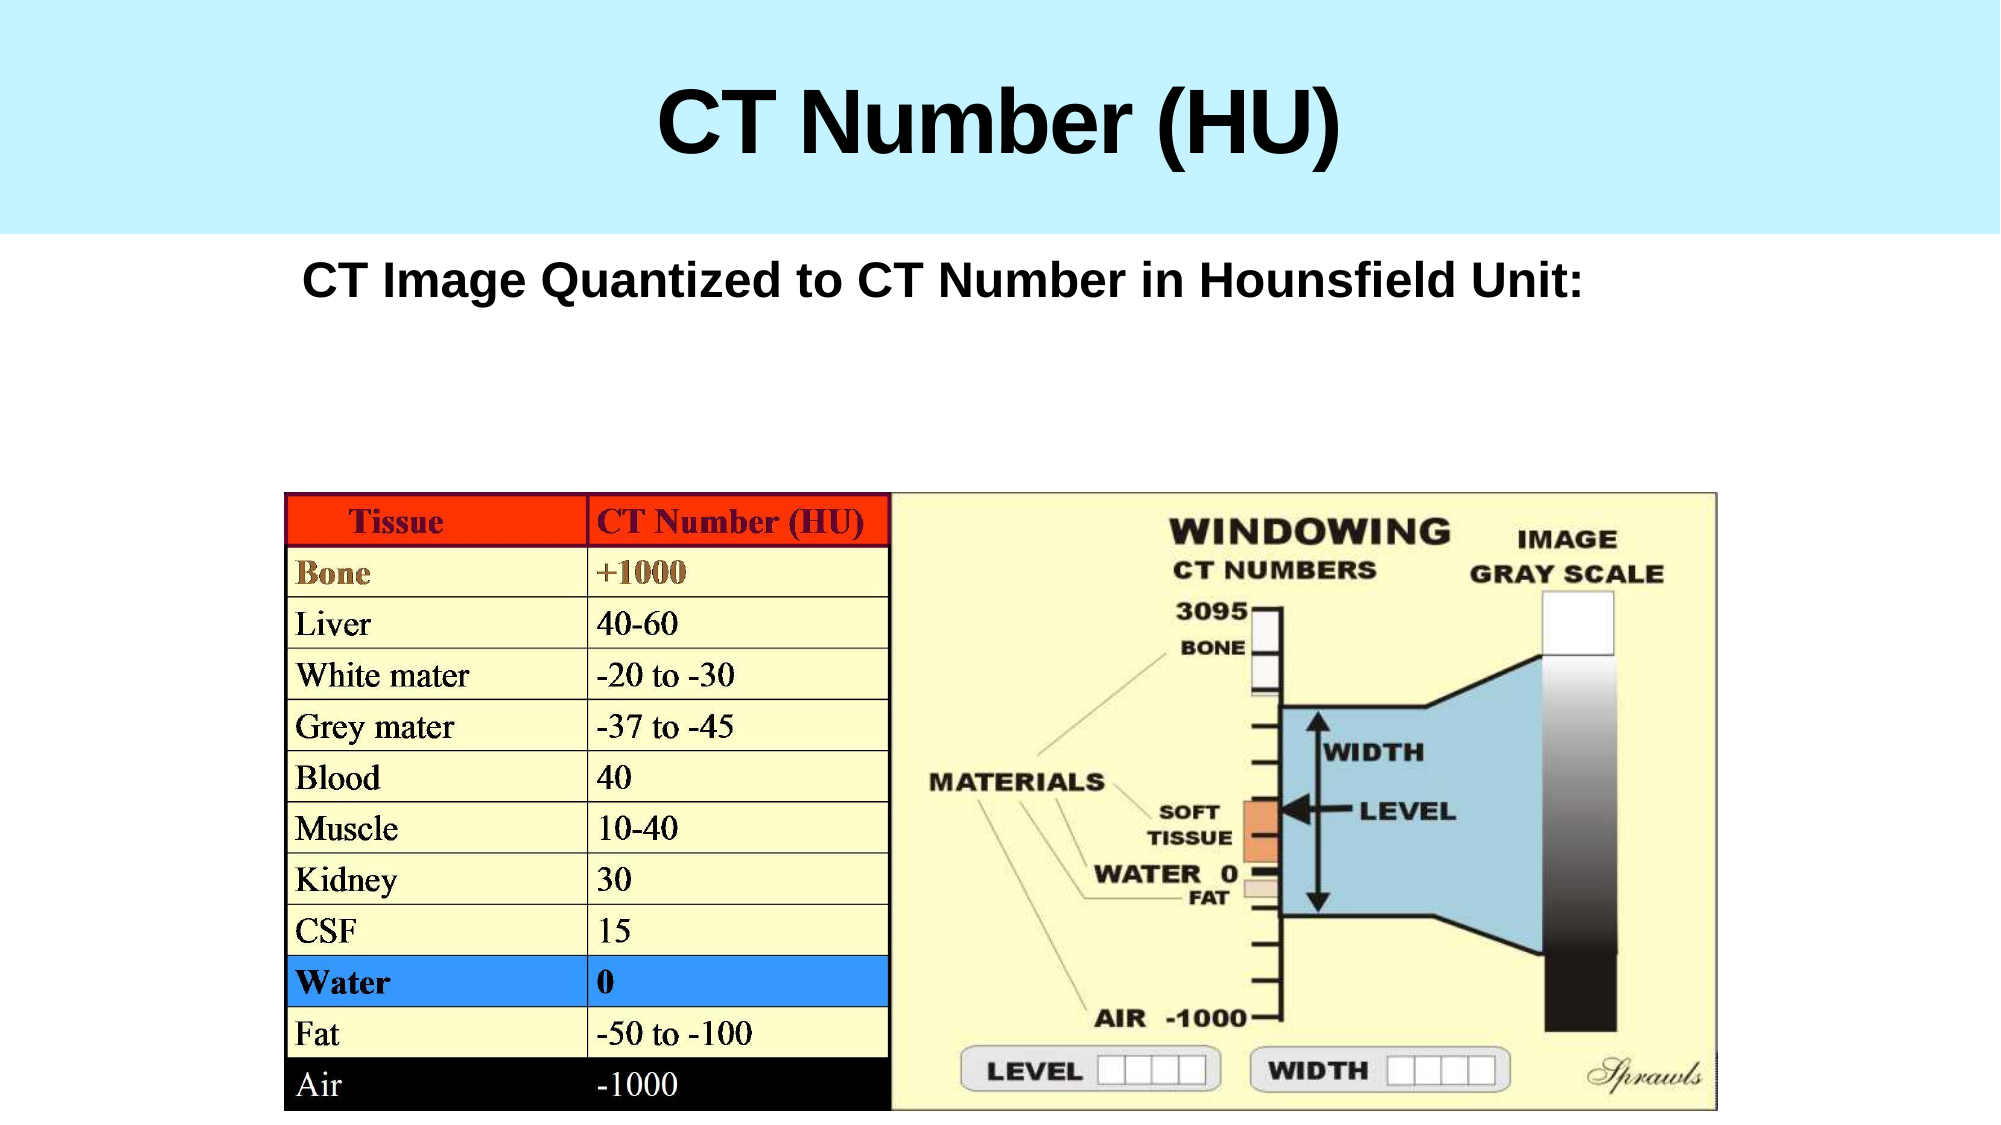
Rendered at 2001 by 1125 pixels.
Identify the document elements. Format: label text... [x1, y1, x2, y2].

picture [283, 491, 884, 1111]
title CT Number (HU) [0, 0, 2000, 234]
picture [890, 491, 1718, 1112]
